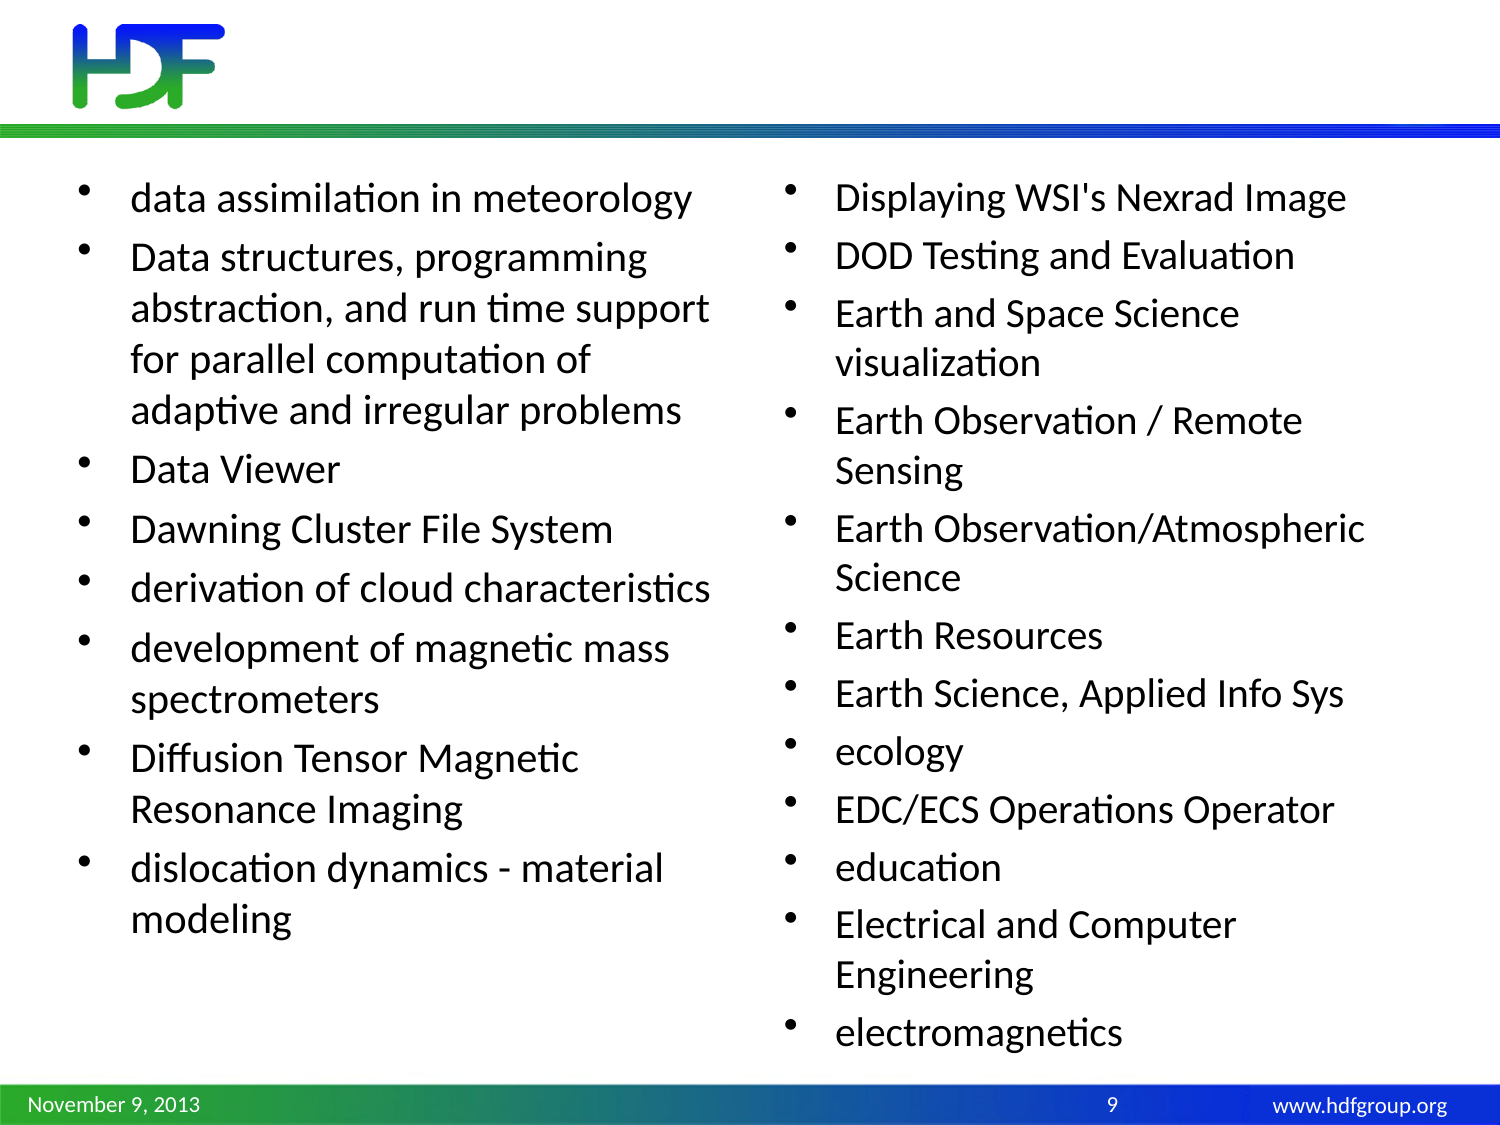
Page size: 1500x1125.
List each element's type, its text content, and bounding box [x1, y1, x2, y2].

list data assimilation in meteorology Data structures, programming abstraction, and run time support for parallel computation of adaptive and irregular problems Data Viewer Dawning Cluster File System derivation of cloud characteristics development of magnetic mass spectrometers Diffusion Tensor Magnetic Resonance Imaging dislocation dynamics - material modeling [62, 162, 744, 1063]
list Displaying WSI's Nexrad Image DOD Testing and Evaluation Earth and Space Science visualization Earth Observation / Remote Sensing Earth Observation/Atmospheric Science Earth Resources Earth Science, Applied Info Sys ecology EDC/ECS Operations Operator education Electrical and Computer Engineering electromagnetics [768, 162, 1451, 1063]
slide_number 9 [1049, 1087, 1176, 1125]
picture [0, 0, 1500, 1125]
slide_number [12, 1087, 713, 1125]
